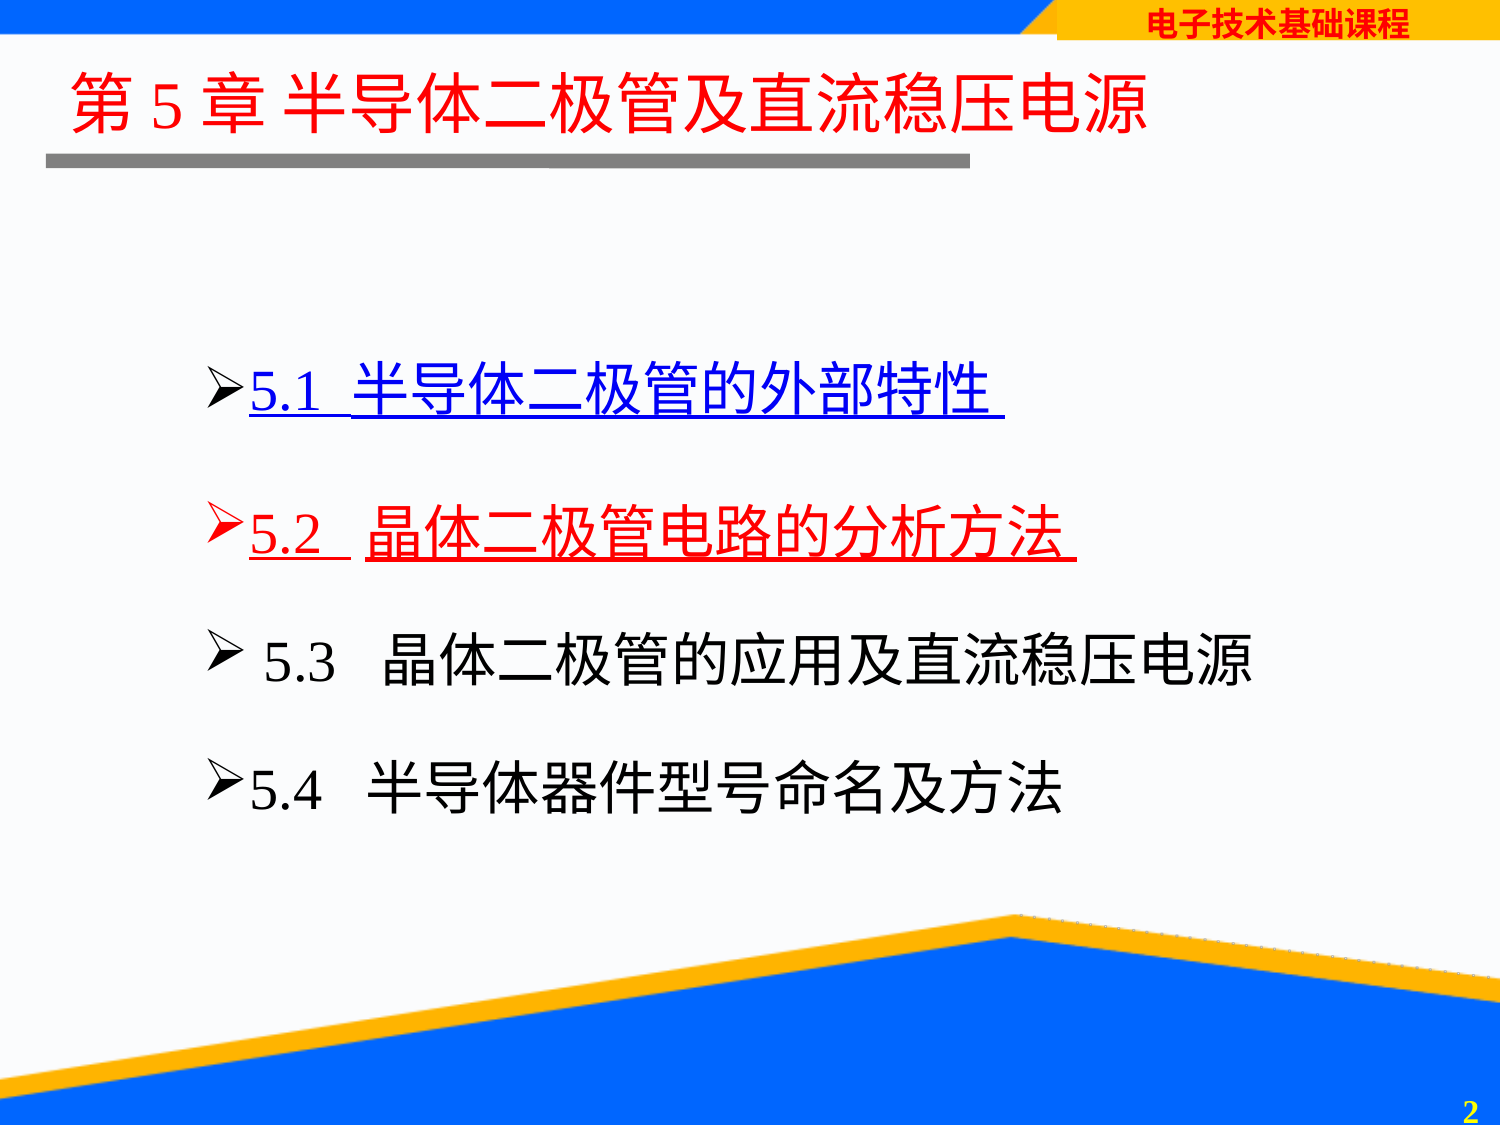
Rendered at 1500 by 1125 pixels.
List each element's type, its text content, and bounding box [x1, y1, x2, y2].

picture [0, 0, 1500, 1125]
list 5.1 半导体二极管的外部特性 5.2 晶体二极管电路的分析方法 5.3 晶体二极管的应用及直流稳压电源 5.4 半导体器件型号命名及方法 [112, 302, 1388, 947]
title 第5章 半导体二极管及直流稳压电源 [53, 42, 1300, 161]
slide_number 1 [1399, 1082, 1495, 1125]
